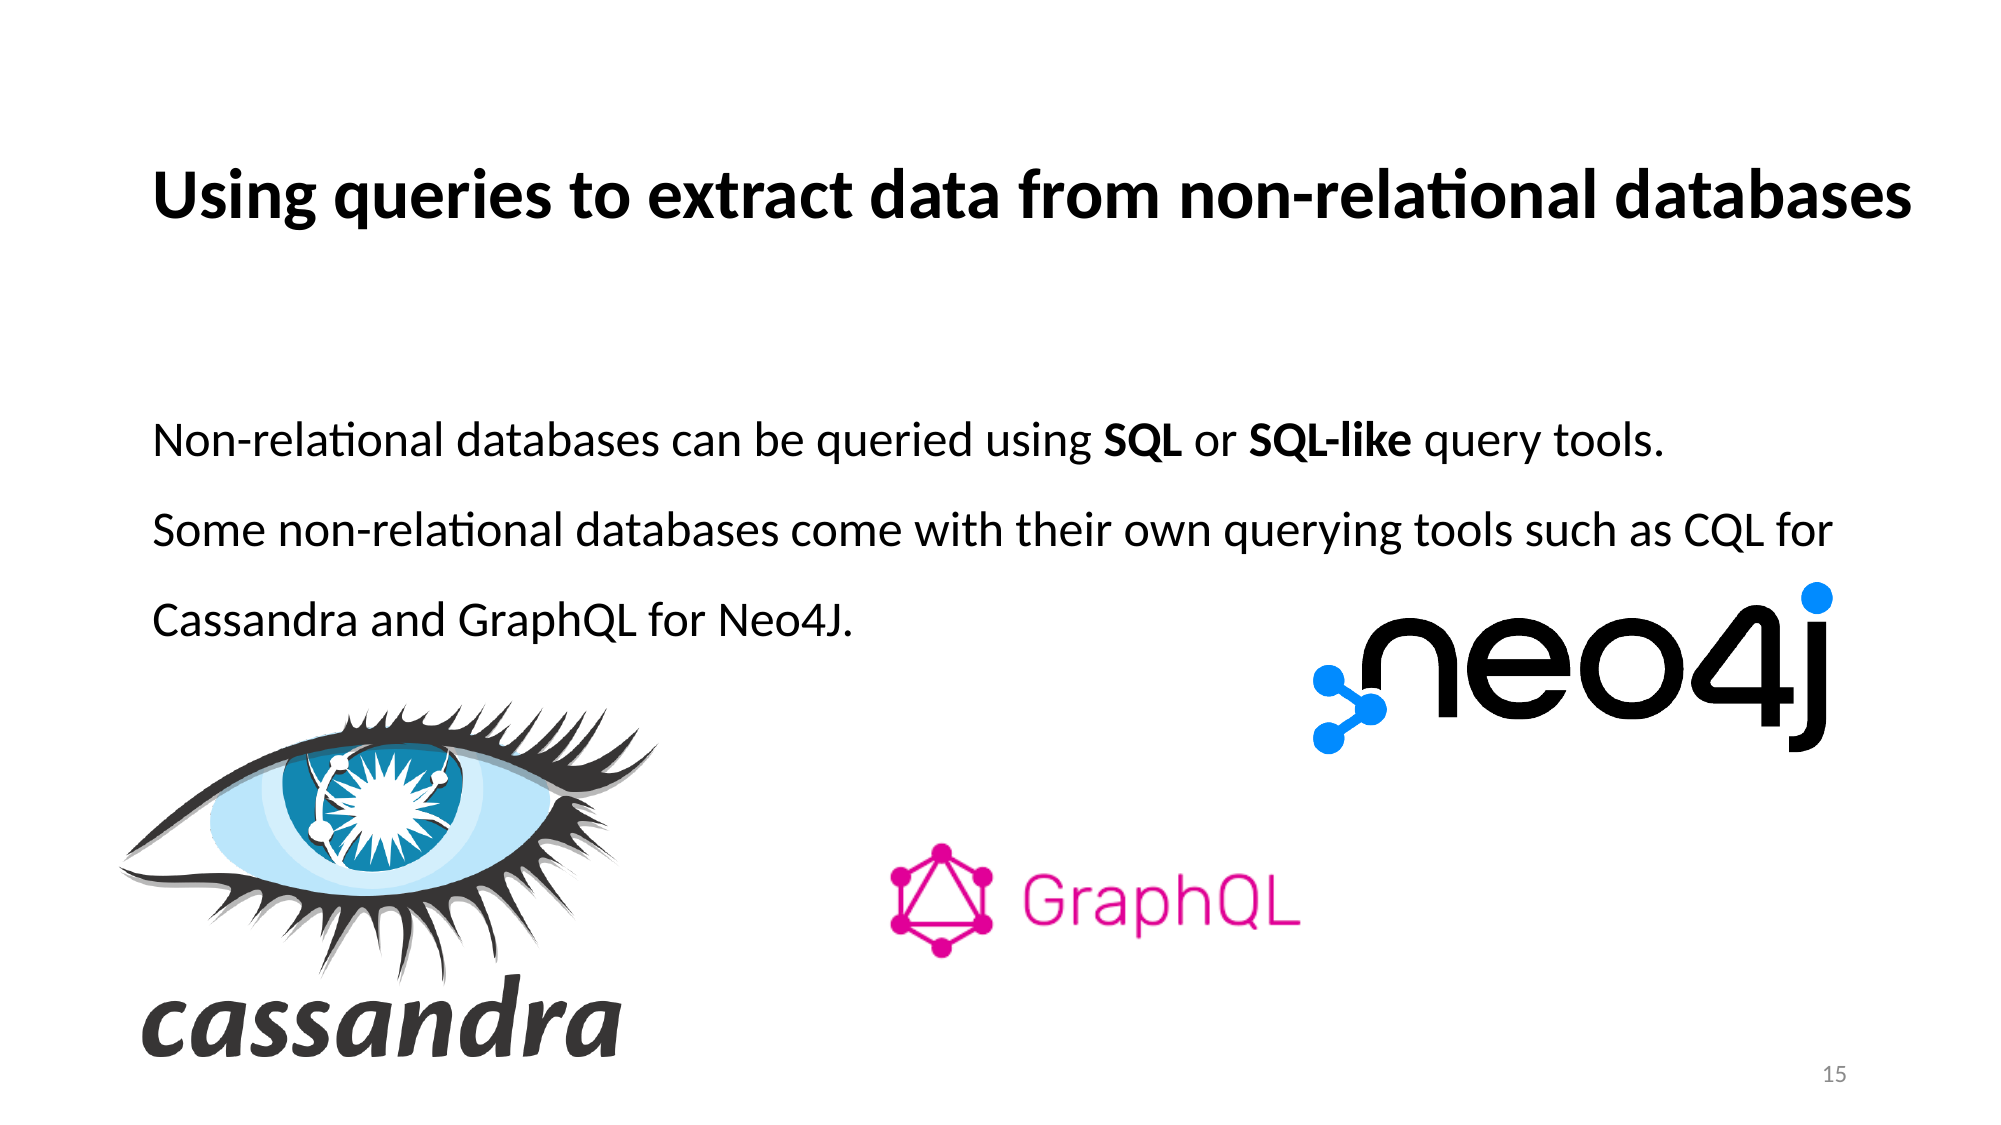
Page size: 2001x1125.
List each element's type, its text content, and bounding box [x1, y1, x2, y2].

picture [108, 690, 668, 1066]
slide_number 15 [1412, 1042, 1863, 1103]
picture [1304, 567, 1841, 769]
title Using queries to extract data from non-relational databases [137, 59, 1987, 278]
picture [827, 786, 1363, 1016]
text_box Non-relational databases can be queried using SQL or SQL-like query tools. Some non-relational databases come with their own querying tools such as CQL for Cassandra and GraphQL for Neo4J. [137, 368, 1914, 654]
